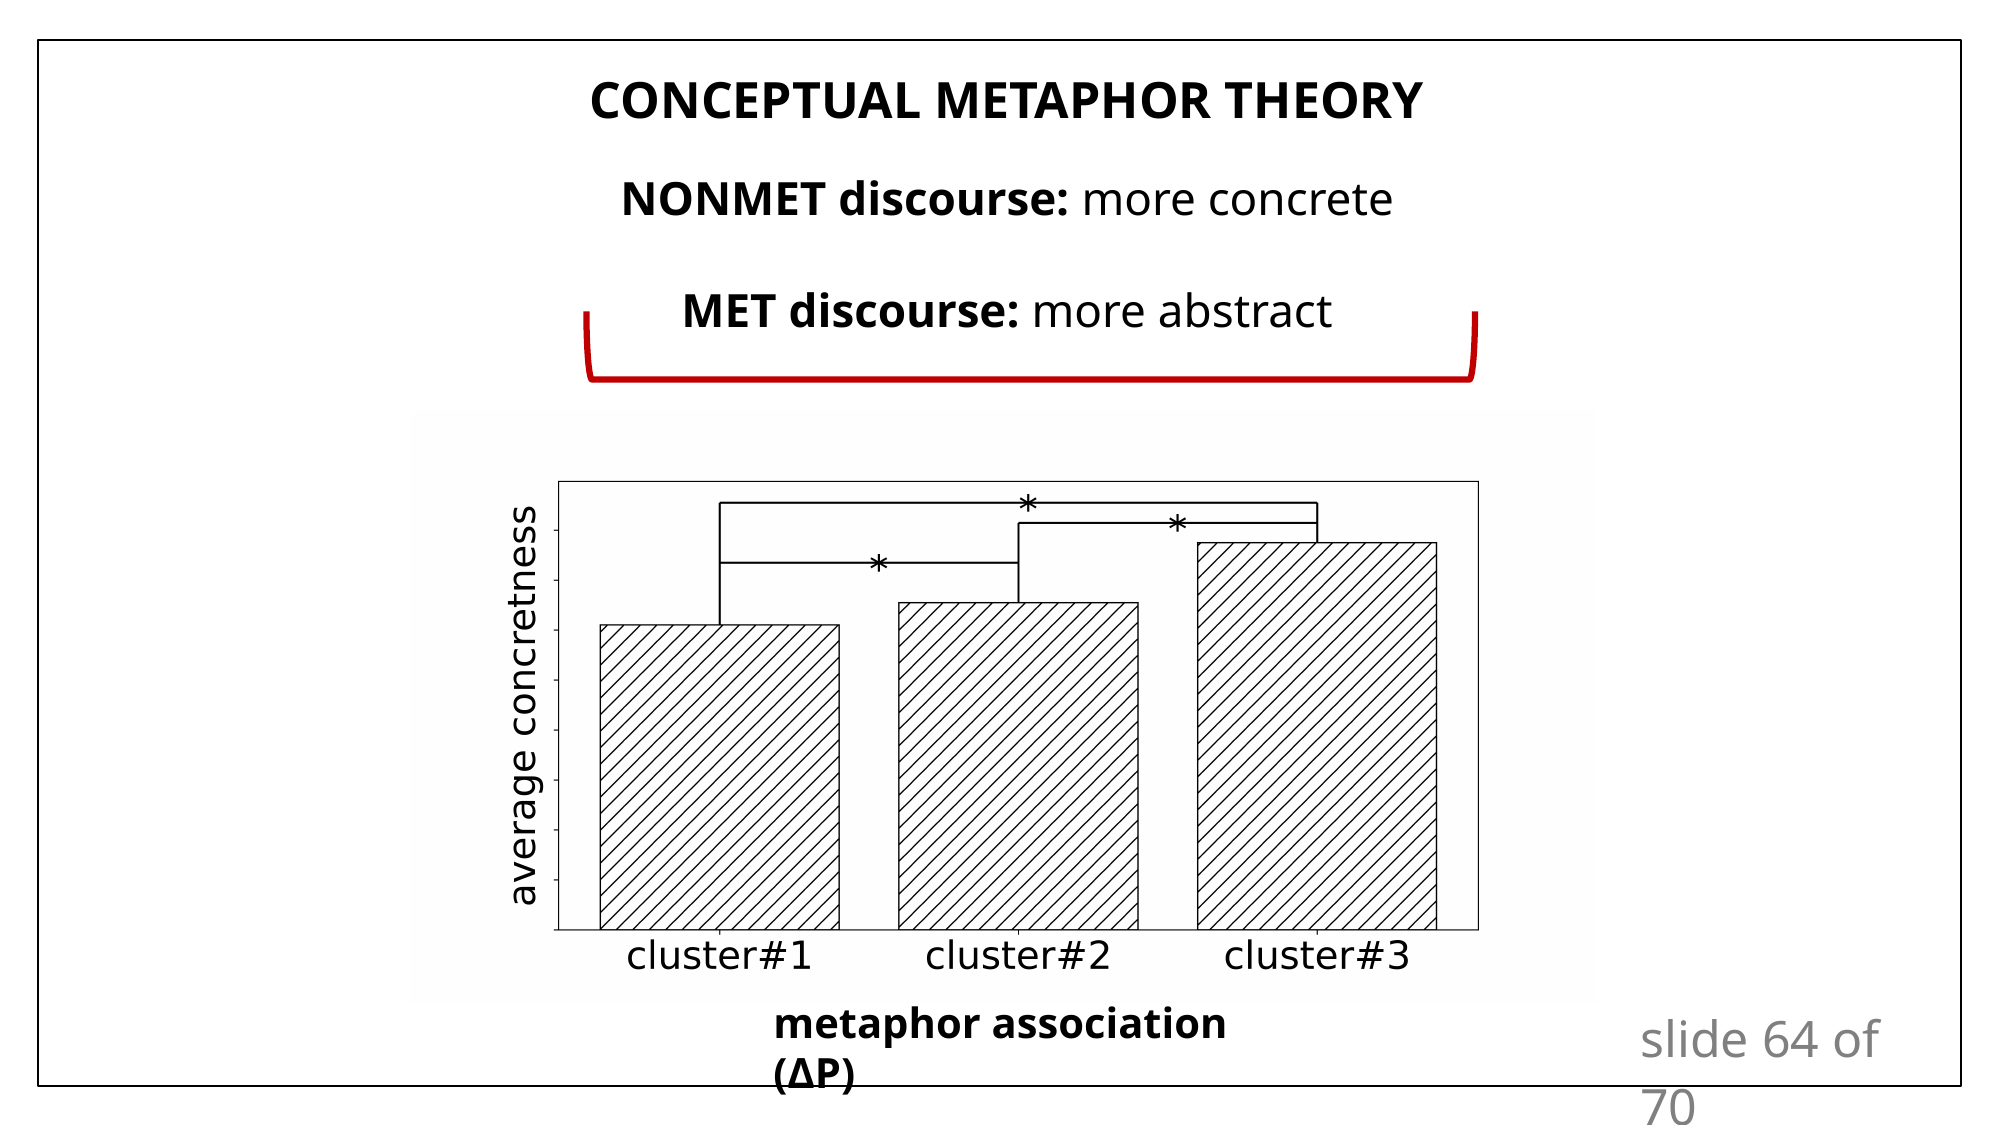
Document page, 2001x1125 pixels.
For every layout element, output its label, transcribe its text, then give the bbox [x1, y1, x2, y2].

text_box NONMET discourse: more concrete MET discourse: more abstract [255, 135, 1752, 393]
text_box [409, 409, 1597, 1056]
text_box [585, 311, 1476, 381]
list CONCEPTUAL METAPHOR THEORY [129, 67, 1877, 241]
